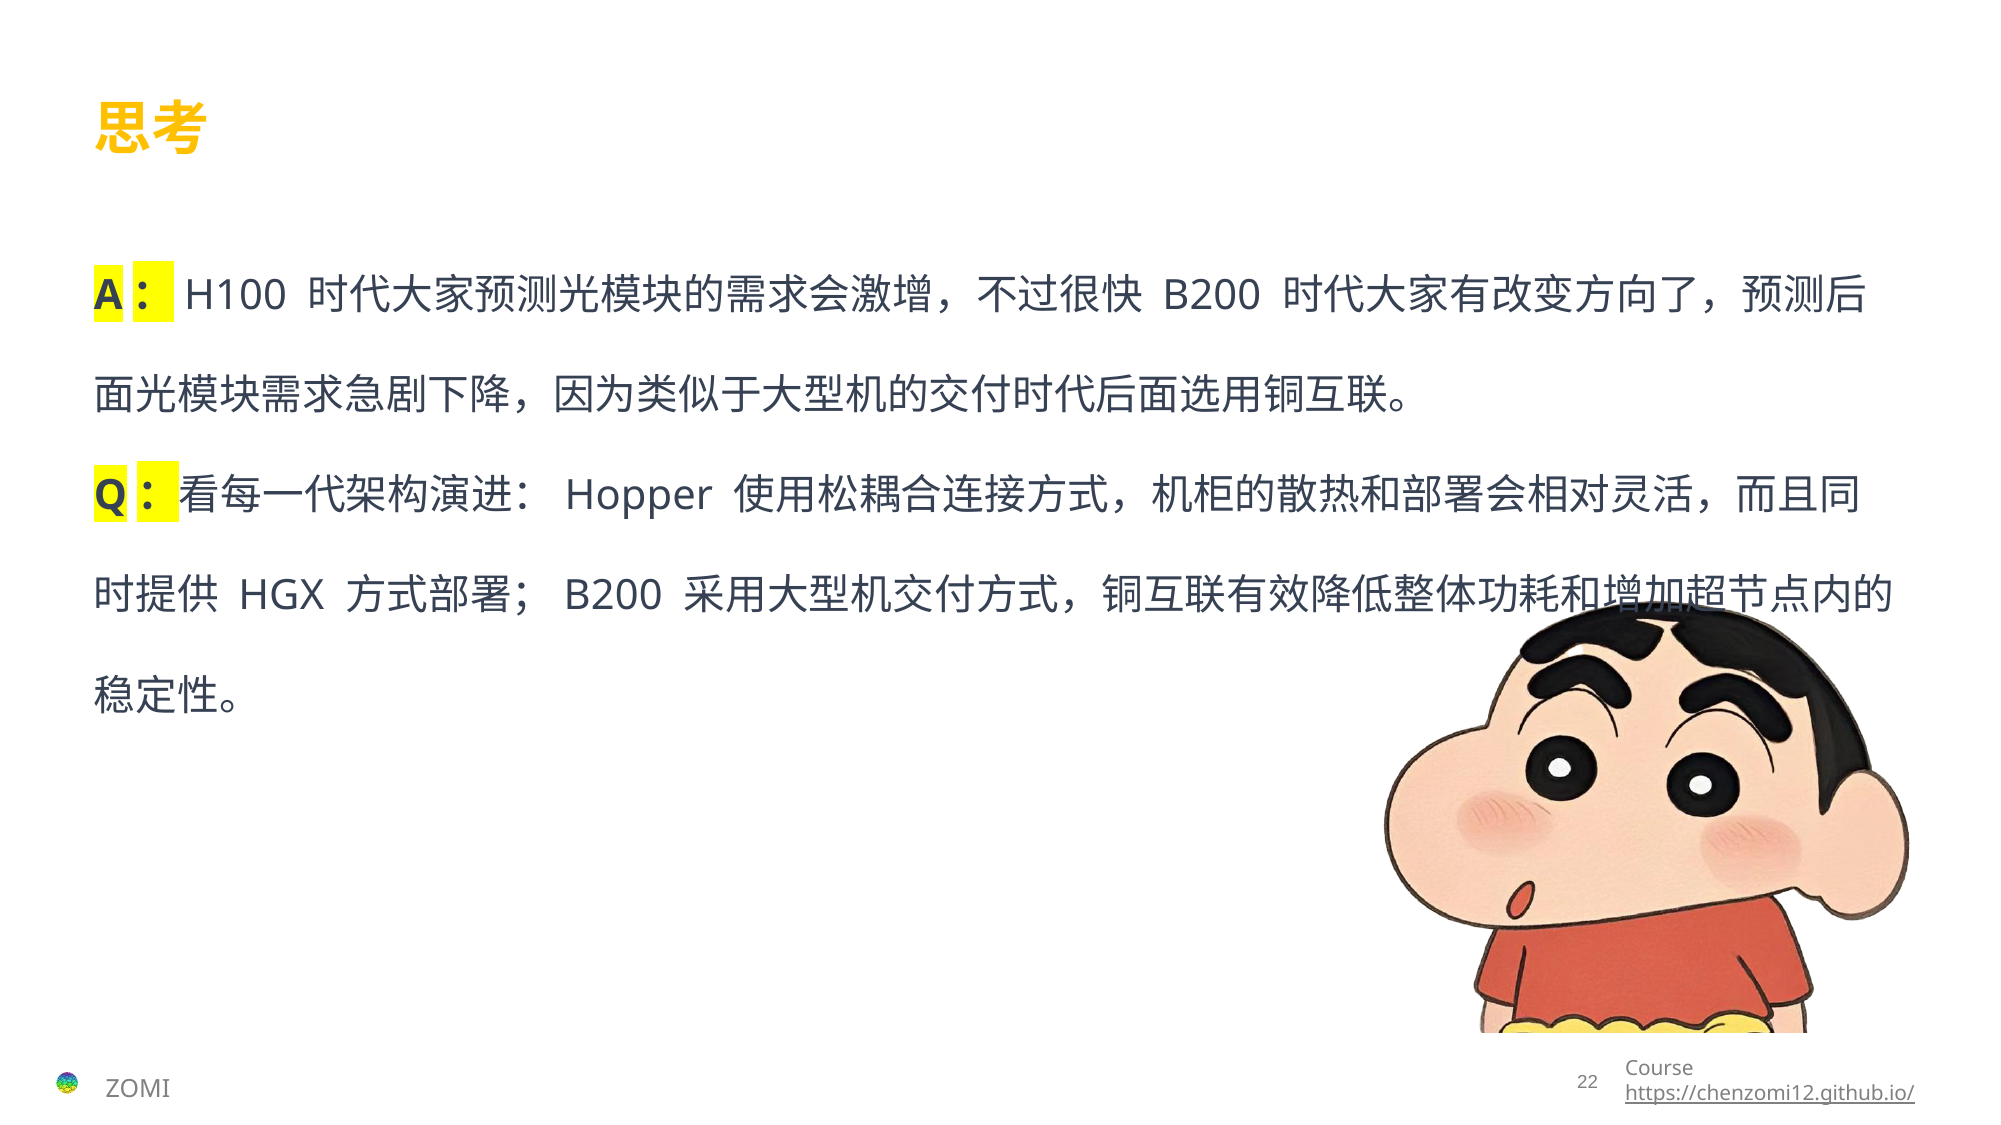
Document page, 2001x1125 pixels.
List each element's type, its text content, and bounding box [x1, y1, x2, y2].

picture [57, 1073, 77, 1093]
list A：H100 时代大家预测光模块的需求会激增，不过很快 B200 时代大家有改变方向了，预测后面光模块需求急剧下降，因为类似于大型机的交付时代后面选用铜互联。 Q：看每一代架构演进：Hopper 使用松耦合连接方式，机柜的散热和部署会相对灵活，而且同时提供 HGX 方式部署；B200 采用大型机交付方式，铜互联有效降低整体功耗和增加超节点内的稳定性。 [79, 210, 1910, 1033]
title 思考 [79, 78, 1910, 175]
